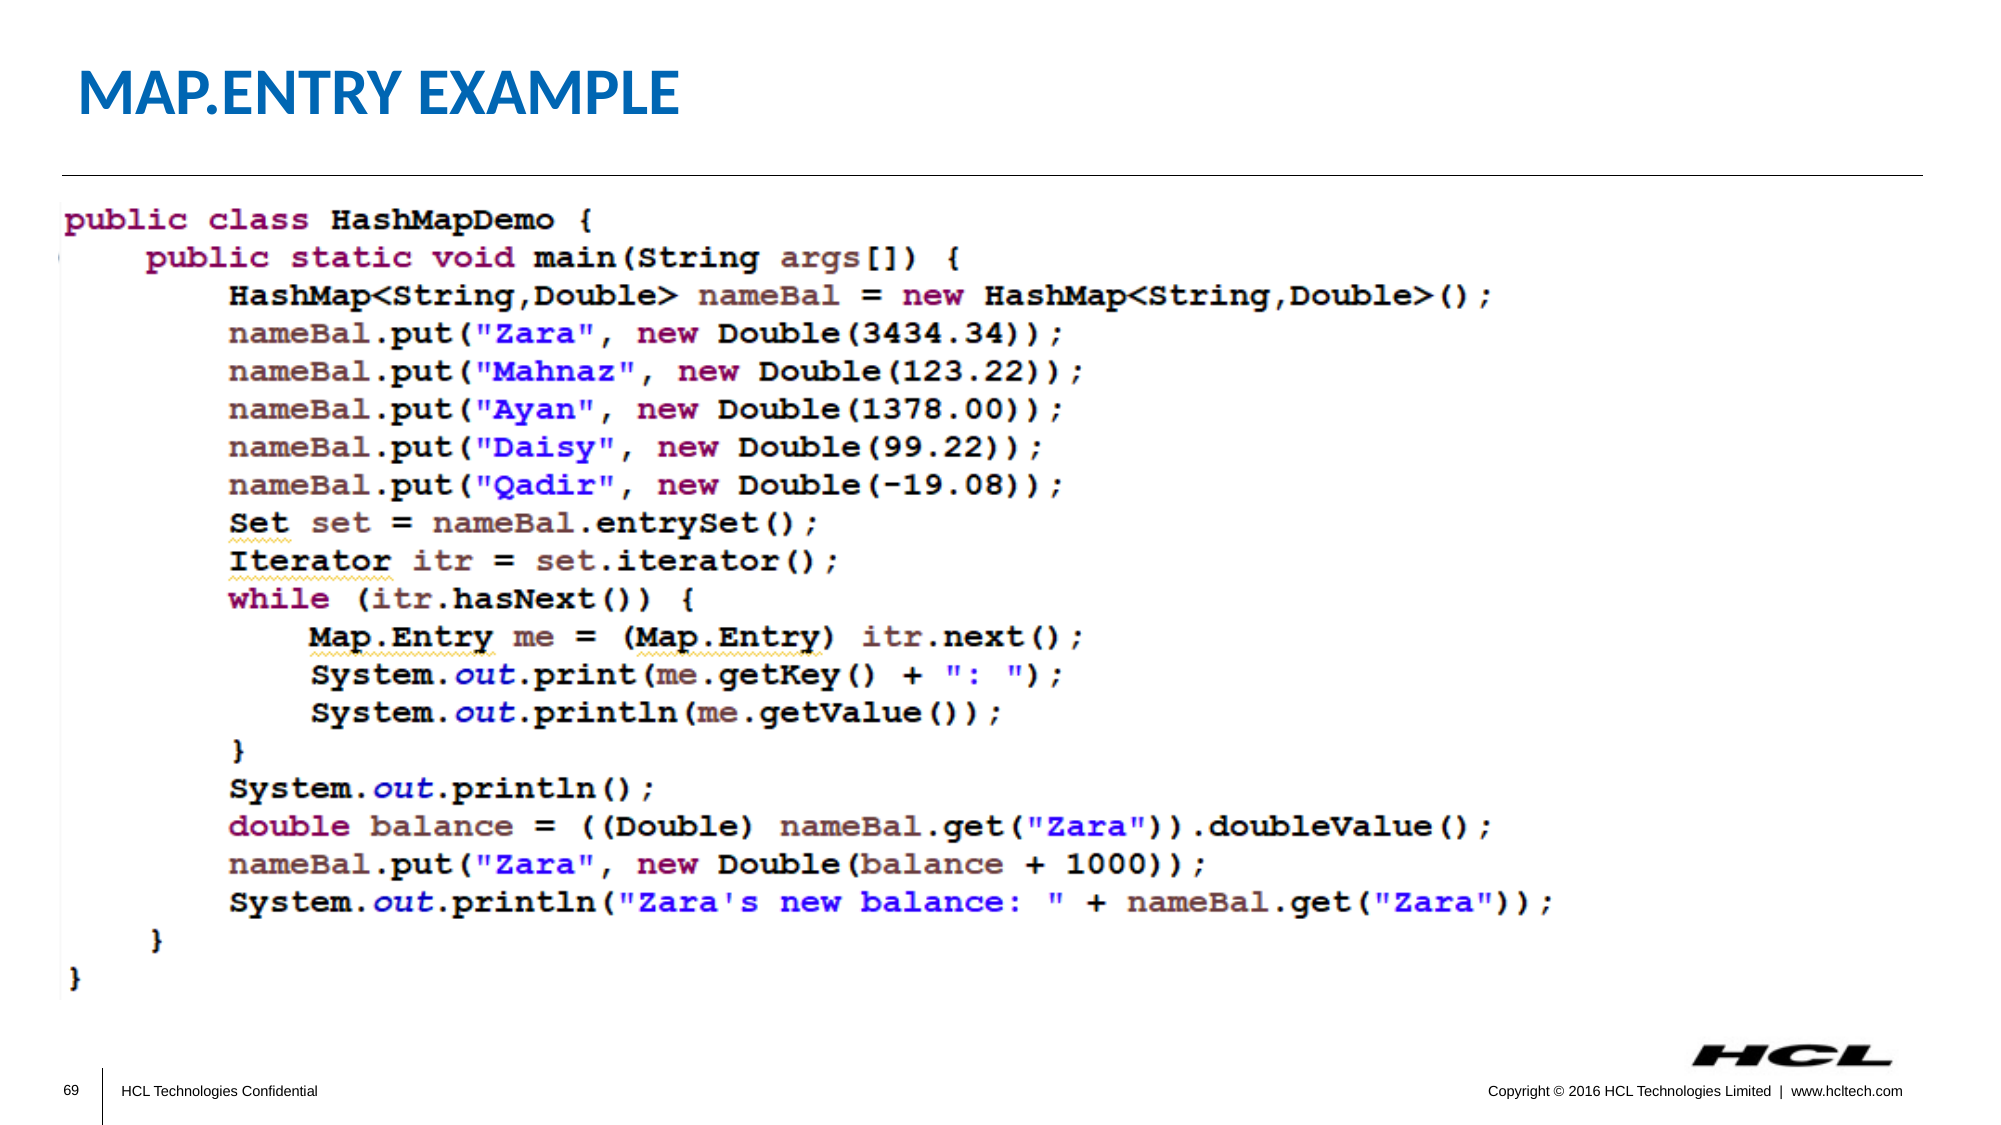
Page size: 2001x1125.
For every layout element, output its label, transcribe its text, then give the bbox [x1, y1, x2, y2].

picture [57, 202, 1625, 1000]
title Map.Entry Example [62, 42, 1781, 144]
picture [1660, 1024, 1924, 1080]
